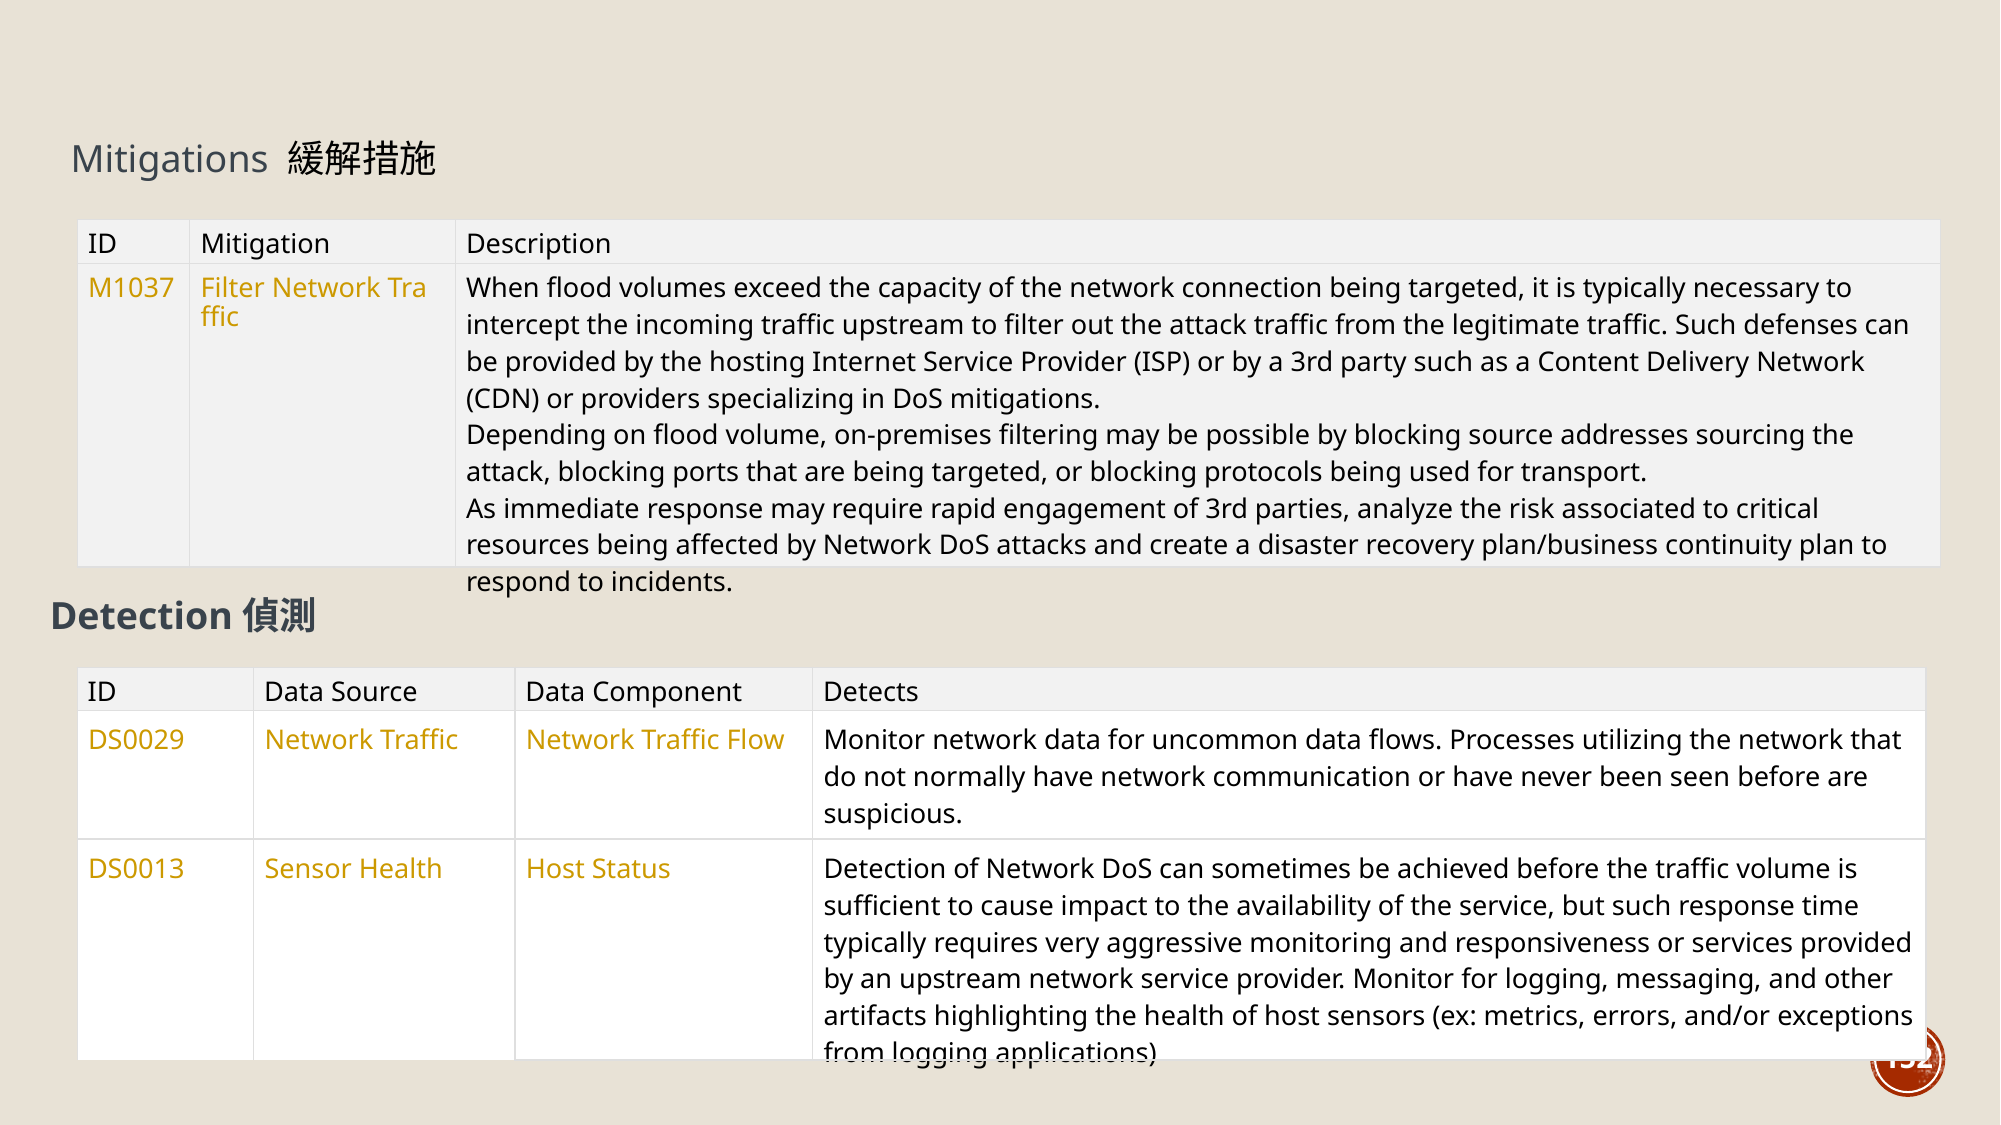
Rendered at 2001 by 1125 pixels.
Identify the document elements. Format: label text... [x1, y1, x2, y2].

table_cell Monitor network data for uncommon data flows. Processes utilizing the network that do not normally have network communication or have never been seen before are suspicious. [813, 711, 1925, 838]
table_cell Detection of Network DoS can sometimes be achieved before the traffic volume is sufficient to cause impact to the availability of the service, but such response time typically requires very aggressive monitoring and responsiveness or services provided by an upstream network service provider. Monitor for logging, messaging, and other artifacts highlighting the health of host sensors (ex: metrics, errors, and/or exceptions from logging applications) [813, 840, 1925, 1059]
table_header Detects [813, 668, 1925, 710]
table_header ID [78, 668, 253, 710]
table_cell Network Traffic Flow [516, 711, 812, 838]
table_cell Filter Network Traffic [190, 264, 455, 566]
table_cell When flood volumes exceed the capacity of the network connection being targeted, it is typically necessary to intercept the incoming traffic upstream to filter out the attack traffic from the legitimate traffic. Such defenses can be provided by the hosting Internet Service Provider (ISP) or by a 3rd party such as a Content Delivery Network (CDN) or providers specializing in DoS mitigations. Depending on flood volume, on-premises filtering may be possible by blocking source addresses sourcing the attack, blocking ports that are being targeted, or blocking protocols being used for transport. As immediate response may require rapid engagement of 3rd parties, analyze the risk associated to critical resources being affected by Network DoS attacks and create a disaster recovery plan/business continuity plan to respond to incidents. [456, 264, 1940, 566]
table_header Data Source [254, 668, 514, 710]
table_cell DS0029 [78, 711, 253, 838]
text_box Mitigations 緩解措施 [55, 127, 453, 188]
table_header Mitigation [190, 220, 455, 263]
table_cell Sensor Health [254, 840, 514, 1060]
table_header ID [78, 220, 189, 263]
table_cell M1037 [78, 264, 189, 566]
table_cell Mafalda [1884, 1089, 1931, 1097]
table_cell DS0013 [78, 840, 253, 1060]
table_cell Network Traffic [254, 711, 514, 838]
table_header Description [456, 220, 1940, 263]
text_box Detection偵測 [34, 584, 332, 645]
table_header Data Component [516, 668, 812, 710]
table_cell Host Status [516, 840, 812, 1059]
slide_number 152 [1855, 1028, 1961, 1089]
